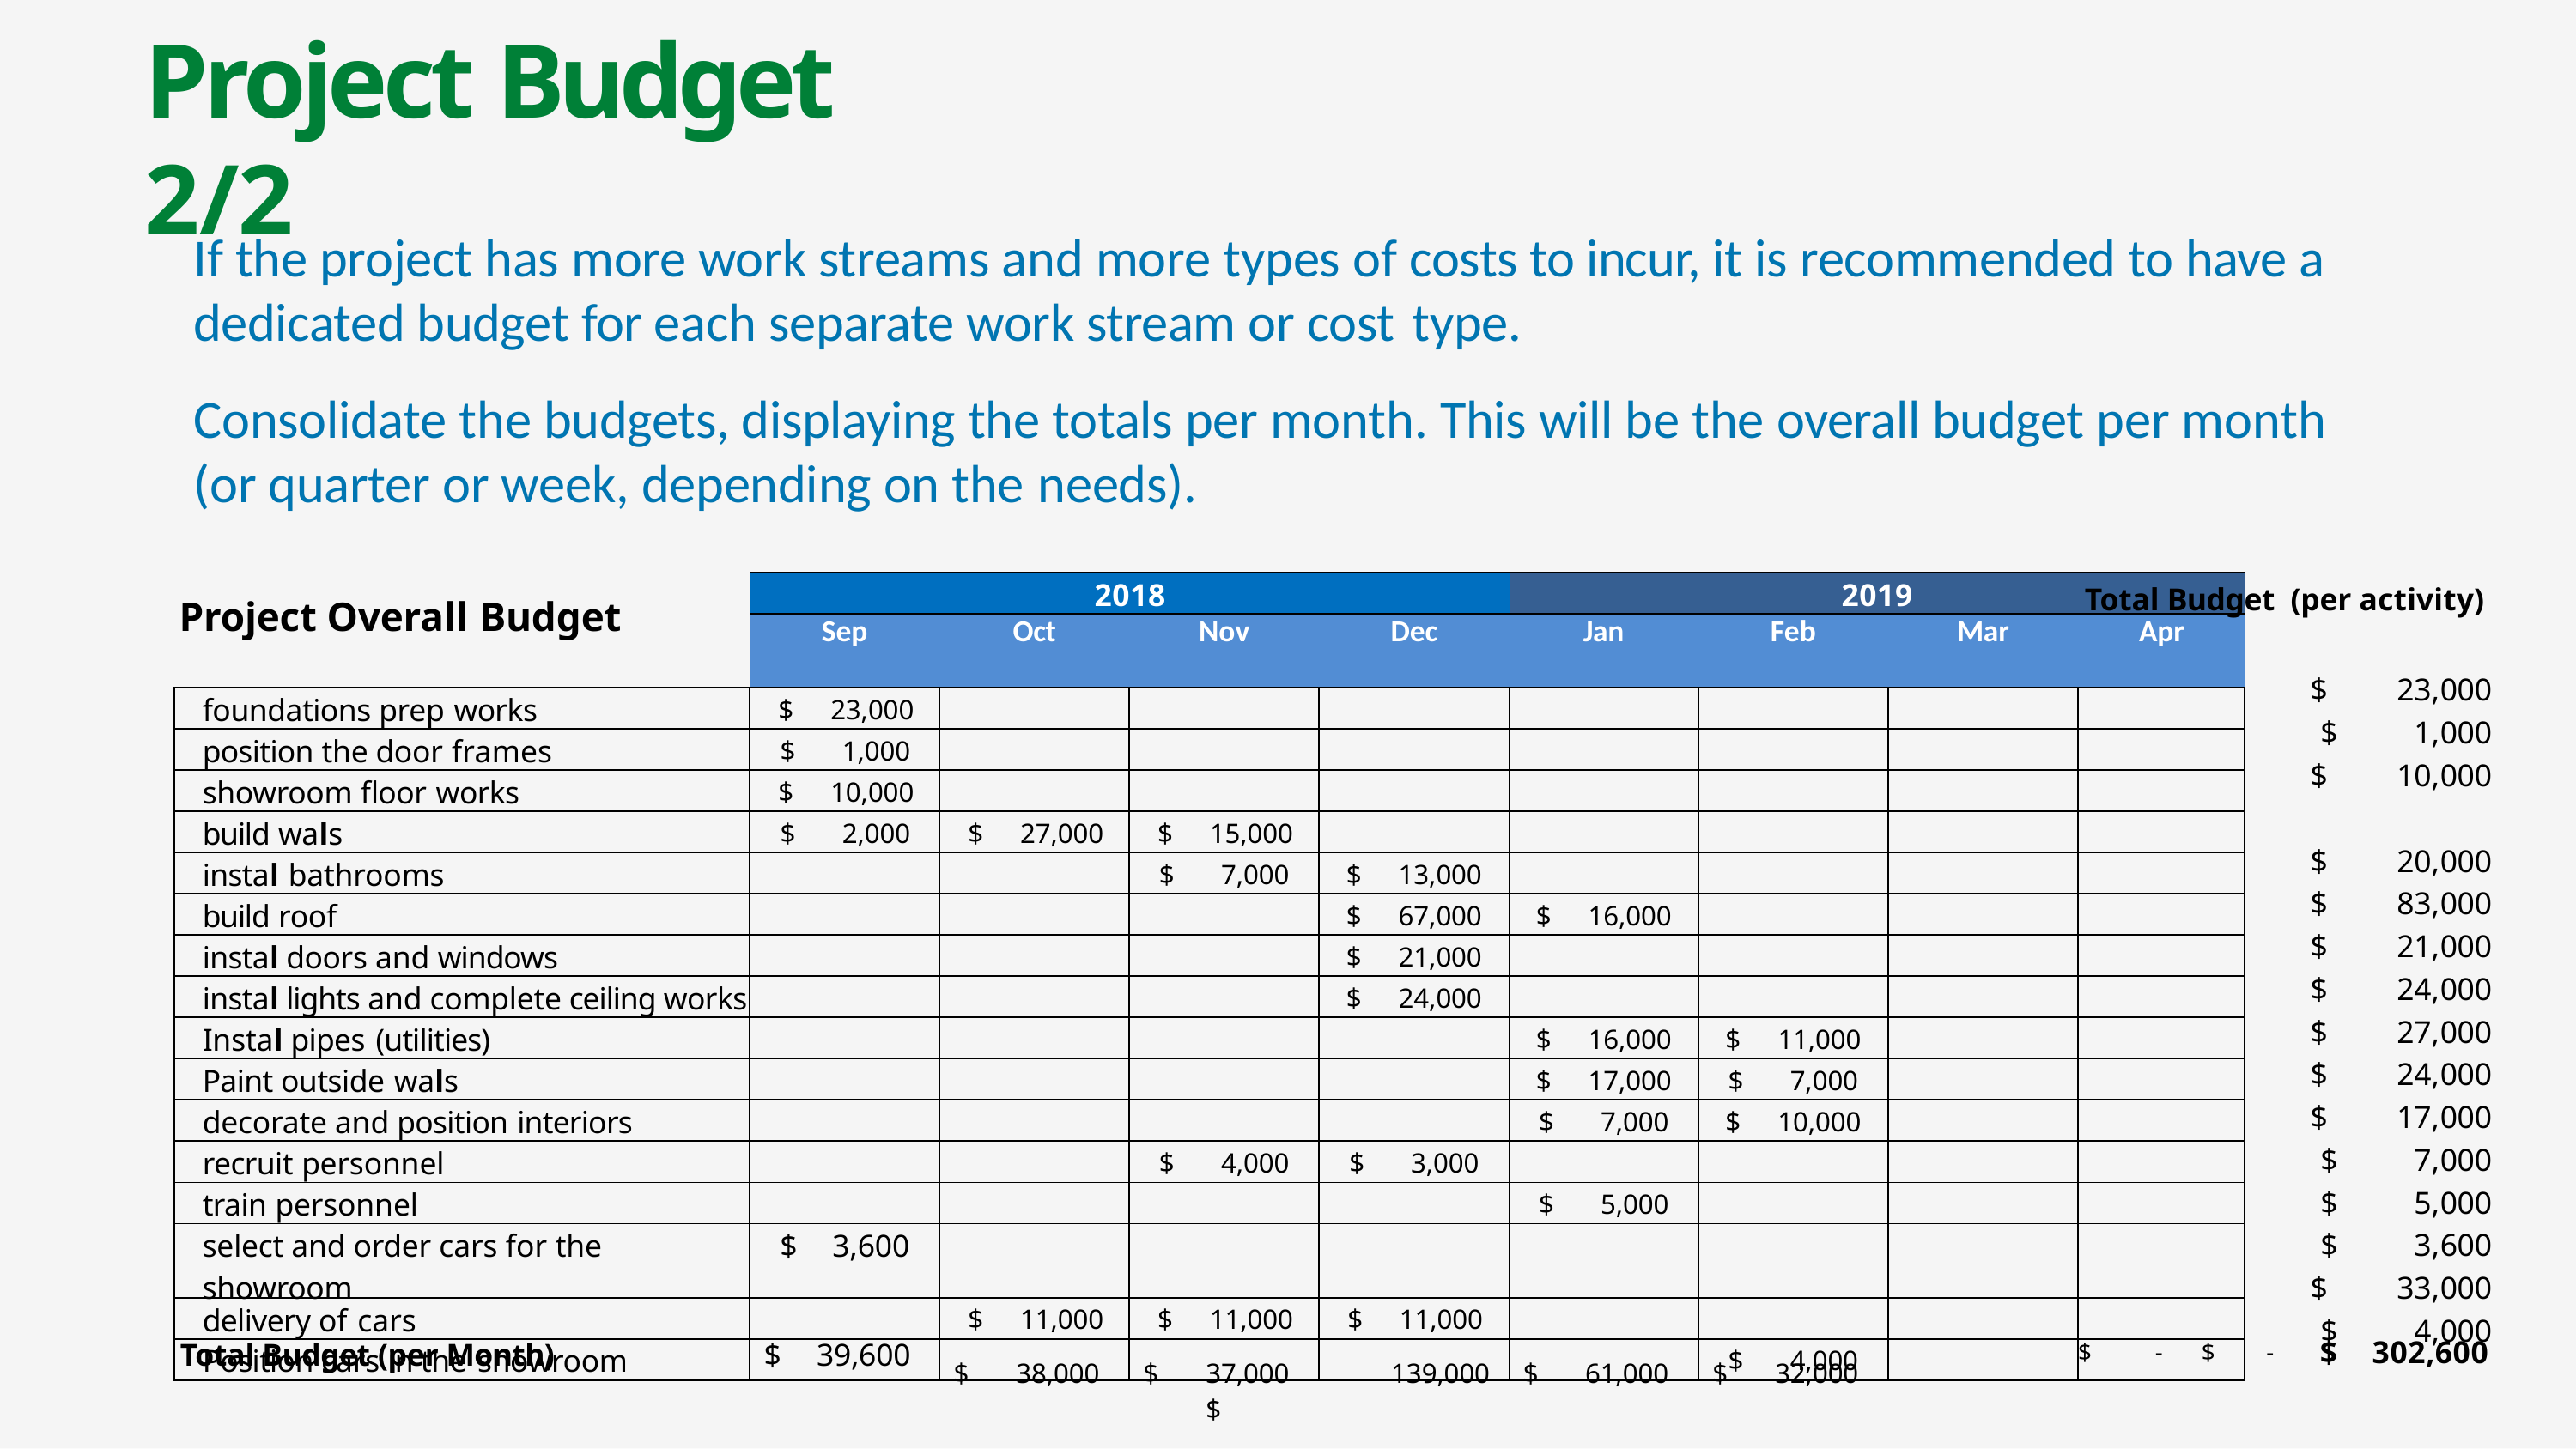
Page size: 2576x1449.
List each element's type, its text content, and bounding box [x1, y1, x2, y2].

table_cell [1130, 753, 1375, 796]
table_cell [1130, 1180, 1375, 1223]
text_box If the project has more work streams and more types of costs to incur, it is recommended to have a dedicated budget for each separate work stream or cost type. Consolidate the budgets, displaying the totals per month. This will be the overall budget per month (or quarter or week, depending on the needs). [191, 221, 2352, 513]
table_cell [1375, 839, 1510, 881]
table_cell [940, 1137, 1130, 1180]
table_cell [175, 1266, 750, 1308]
table_cell [1510, 710, 1699, 753]
table_cell [940, 967, 1130, 1009]
table_cell $ 20,000 [1889, 839, 2495, 881]
table_cell [750, 1094, 940, 1137]
table_cell [940, 710, 1130, 753]
table_cell $ 32,000 [1699, 1351, 1889, 1422]
table_cell [940, 1009, 1130, 1052]
table_cell [175, 1137, 750, 1180]
table_cell [175, 1180, 750, 1223]
table_cell [940, 1308, 1130, 1351]
table_cell [1375, 1308, 1510, 1351]
table_cell [750, 1266, 940, 1308]
table_cell [1699, 710, 1889, 753]
table_cell [750, 924, 940, 967]
table_cell [175, 796, 750, 839]
table_cell [750, 1052, 940, 1094]
table_cell [175, 1052, 750, 1094]
table_cell [1375, 1094, 1510, 1137]
table_cell [750, 710, 940, 753]
table_cell [1510, 924, 1699, 967]
table_cell [1130, 924, 1375, 967]
table_cell [1510, 1180, 1699, 1223]
table_cell [750, 796, 940, 839]
table_cell $ 4,000 [1889, 1308, 2495, 1351]
table_cell [750, 967, 940, 1009]
table_cell [1699, 1094, 1889, 1137]
table_cell [1699, 668, 1889, 710]
table_cell $ 23,000 [1889, 668, 2495, 710]
table_cell [1510, 1223, 1699, 1266]
table_cell $ 33,000 [1889, 1266, 2495, 1308]
table_cell [1130, 1308, 1375, 1351]
table_cell [1375, 1009, 1510, 1052]
table_cell [1699, 1223, 1889, 1266]
table_cell [940, 1266, 1130, 1308]
table_cell [1375, 1180, 1510, 1223]
table_cell [175, 1009, 750, 1052]
table_cell [175, 924, 750, 967]
table_cell $ 24,000 [1889, 1052, 2495, 1094]
table_cell [1130, 881, 1375, 924]
table_cell [1375, 1052, 1510, 1094]
table_cell [1130, 1052, 1375, 1094]
table_cell $ 7,000 [1889, 1137, 2495, 1180]
table_cell [1699, 1137, 1889, 1180]
table_cell [940, 1223, 1130, 1266]
table_cell [1699, 1009, 1889, 1052]
title Project Budget 2/2 [142, 13, 987, 258]
table_cell [1130, 1223, 1375, 1266]
table_cell [940, 1180, 1130, 1223]
table_cell [1375, 796, 1510, 839]
table_header [175, 573, 1510, 668]
table_cell [940, 839, 1130, 881]
table_cell [1699, 839, 1889, 881]
table_cell $ 17,000 [1889, 1094, 2495, 1137]
table_cell [750, 668, 940, 710]
table_cell [175, 753, 750, 796]
table_cell [940, 668, 1130, 710]
table_cell [1375, 753, 1510, 796]
table_cell [1130, 668, 1375, 710]
table_cell $ 27,000 [1889, 1009, 2495, 1052]
table_cell [1510, 753, 1699, 796]
table_cell [1699, 796, 1889, 839]
table_cell $ - $ - $ 302,600 [1889, 1351, 2495, 1422]
table_cell $ 38,000 [940, 1351, 1130, 1422]
table_cell [940, 1094, 1130, 1137]
table_cell [1510, 1052, 1699, 1094]
table_cell [1130, 1137, 1375, 1180]
table_cell $ 5,000 [1889, 1180, 2495, 1223]
table_cell [1699, 967, 1889, 1009]
table_cell $ 1,000 [1889, 710, 2495, 753]
table_cell [940, 924, 1130, 967]
table_cell [1699, 924, 1889, 967]
table_cell $ 37,000 $ [1130, 1351, 1375, 1422]
table_cell [1130, 1009, 1375, 1052]
table_cell $ 61,000 [1510, 1351, 1699, 1422]
table_cell [175, 1094, 750, 1137]
table_cell [1375, 1223, 1510, 1266]
table_cell [940, 753, 1130, 796]
table_cell [1889, 796, 2495, 839]
table_cell [175, 967, 750, 1009]
table_cell $ 39,600 [750, 1351, 940, 1422]
table_cell [175, 1308, 750, 1351]
table_cell [1130, 839, 1375, 881]
table_cell [1699, 1266, 1889, 1308]
table_cell [1130, 1094, 1375, 1137]
table_cell [1699, 1180, 1889, 1223]
table_cell [940, 1052, 1130, 1094]
table_cell [1510, 1308, 1699, 1351]
table_cell [1375, 881, 1510, 924]
table_cell [750, 1223, 940, 1266]
table_cell [1699, 881, 1889, 924]
table_cell Total Budget (per Month) [175, 1351, 750, 1422]
table_cell [1130, 710, 1375, 753]
table_header Total Budget (per activity) [1510, 573, 2495, 668]
table_cell [1130, 796, 1375, 839]
table_cell [940, 796, 1130, 839]
table_cell [1510, 839, 1699, 881]
table_cell [750, 1308, 940, 1351]
table_cell [1510, 1266, 1699, 1308]
table_cell [940, 881, 1130, 924]
table_cell [1510, 668, 1699, 710]
table_cell [1510, 1094, 1699, 1137]
table_cell $ 21,000 [1889, 924, 2495, 967]
table_cell 139,000 [1375, 1351, 1510, 1422]
table_cell [1375, 967, 1510, 1009]
table_cell [1699, 753, 1889, 796]
table_cell [1510, 796, 1699, 839]
table_cell [1699, 1308, 1889, 1351]
table_cell [1130, 967, 1375, 1009]
table_cell [750, 1009, 940, 1052]
table_cell [1510, 1137, 1699, 1180]
table_cell [750, 1137, 940, 1180]
table_cell [1699, 1052, 1889, 1094]
table_cell [175, 839, 750, 881]
table_cell $ 10,000 [1889, 753, 2495, 796]
table_cell [175, 668, 750, 710]
table_cell [1375, 1137, 1510, 1180]
table_cell [750, 881, 940, 924]
table_cell [175, 881, 750, 924]
table_cell [1510, 1009, 1699, 1052]
table_cell [1510, 967, 1699, 1009]
table_cell [175, 710, 750, 753]
table_cell $ 83,000 [1889, 881, 2495, 924]
table_cell [750, 839, 940, 881]
table_cell [1375, 924, 1510, 967]
table_cell [1130, 1266, 1375, 1308]
table_cell [1375, 710, 1510, 753]
table_cell [1510, 881, 1699, 924]
table_cell [750, 1180, 940, 1223]
table_cell [750, 753, 940, 796]
table_cell [175, 1223, 750, 1266]
table_cell [1375, 1266, 1510, 1308]
table_cell $ 24,000 [1889, 967, 2495, 1009]
table_cell [1375, 668, 1510, 710]
table_cell $ 3,600 [1889, 1223, 2495, 1266]
